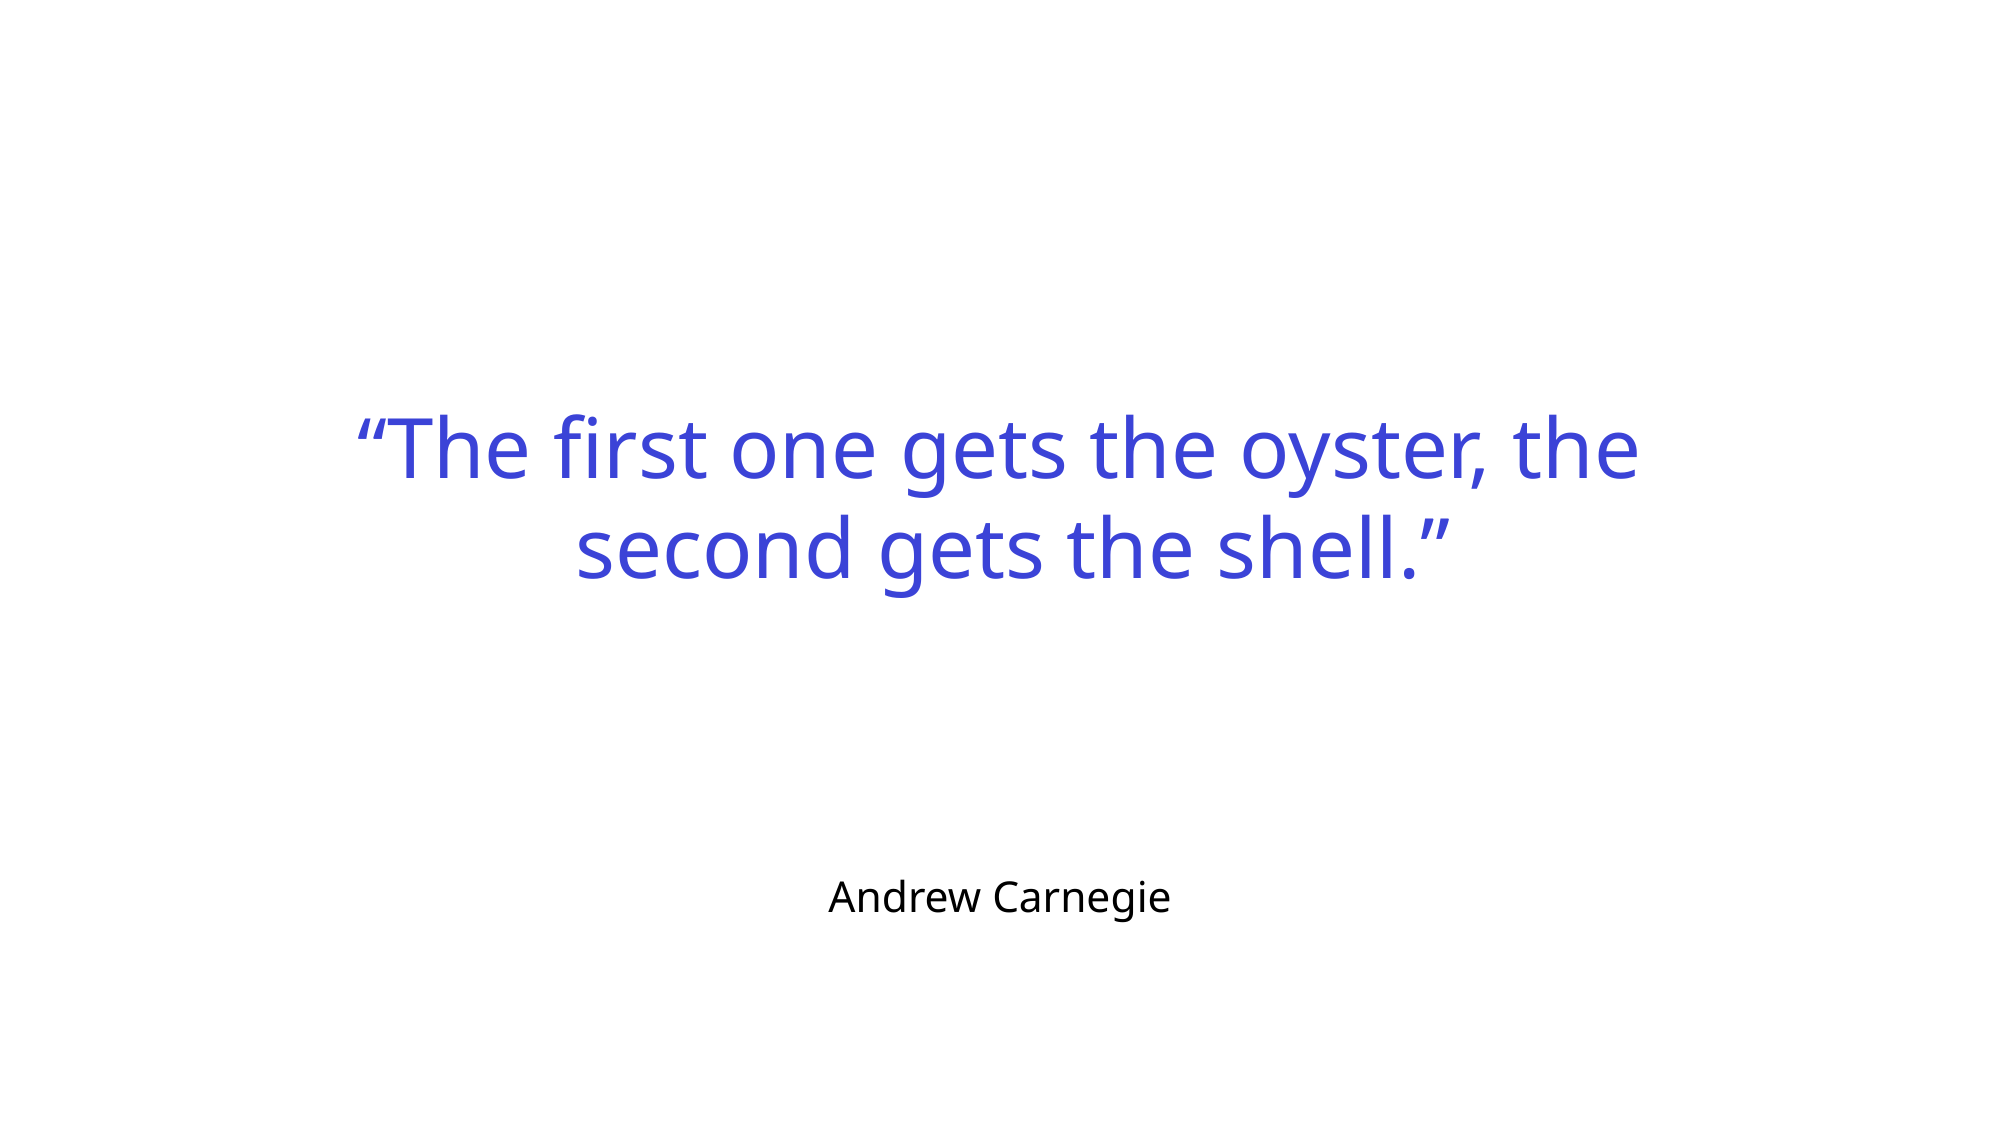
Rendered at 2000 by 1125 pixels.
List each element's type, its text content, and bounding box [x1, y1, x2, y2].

list “The first one gets the oyster, the second gets the shell.” [245, 195, 1755, 795]
title Andrew Carnegie [264, 852, 1736, 929]
